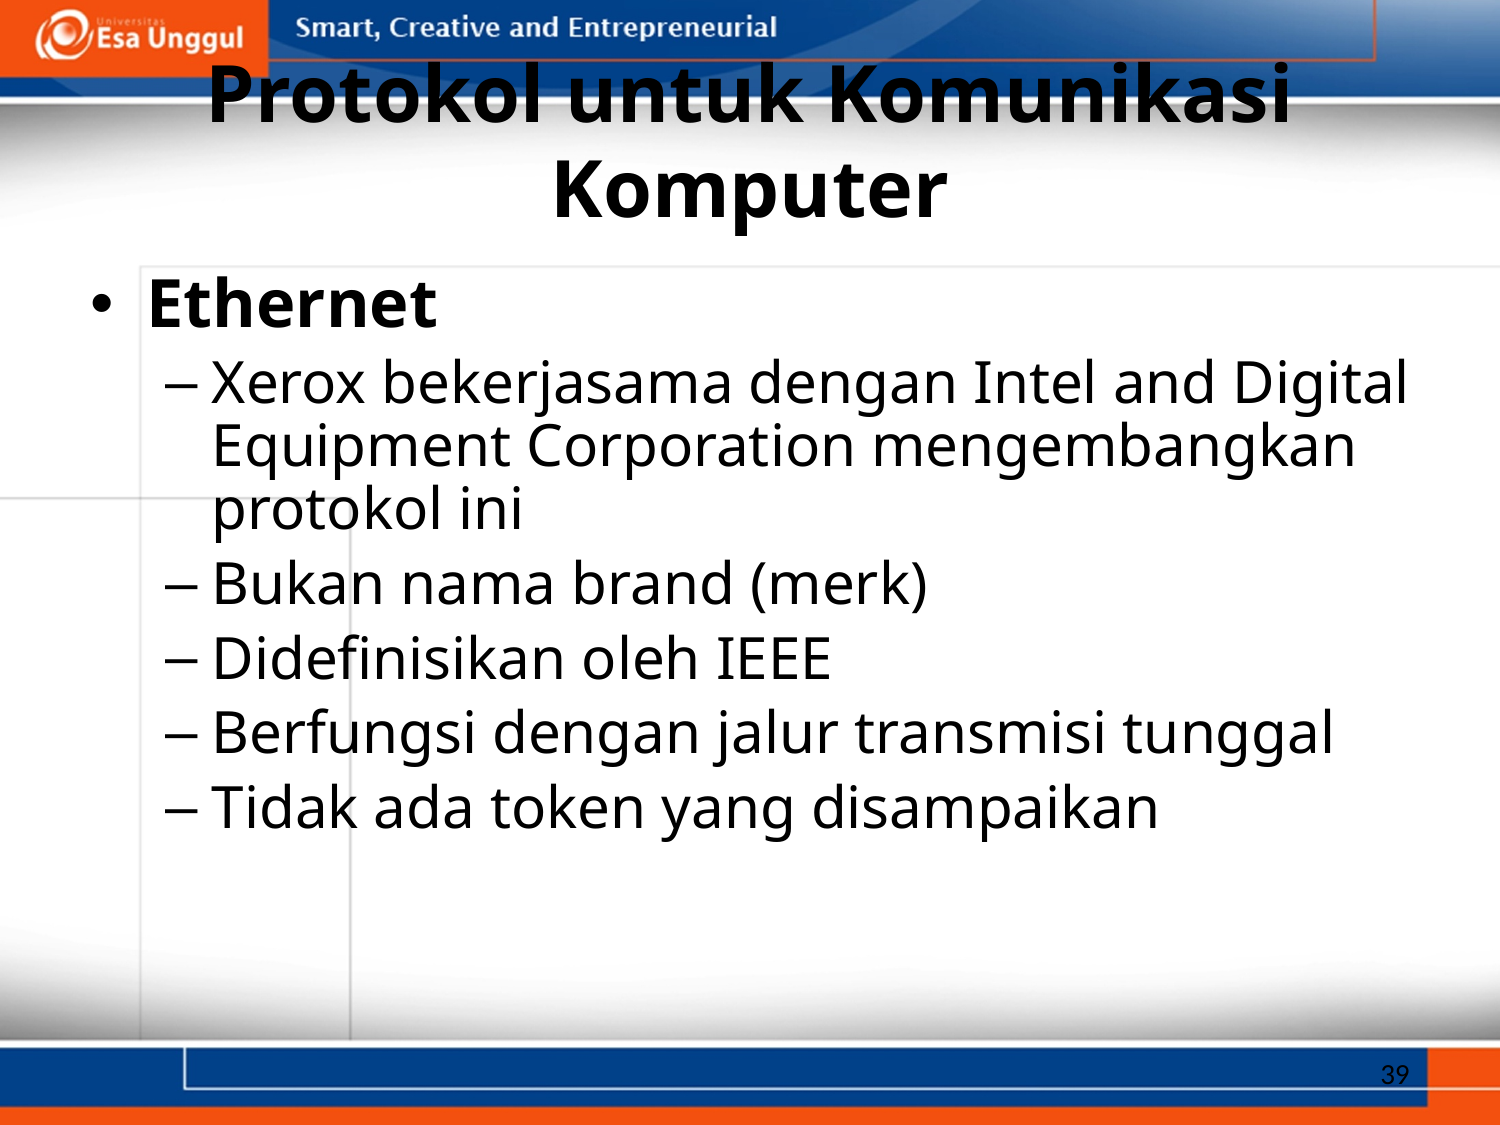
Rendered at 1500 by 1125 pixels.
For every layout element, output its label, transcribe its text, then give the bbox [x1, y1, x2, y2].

list Ethernet Xerox bekerjasama dengan Intel and Digital Equipment Corporation mengembangkan protokol ini Bukan nama brand (merk) Didefinisikan oleh IEEE Berfungsi dengan jalur transmisi tunggal Tidak ada token yang disampaikan [75, 262, 1425, 1005]
slide_number 39 [1074, 1042, 1425, 1103]
title Protokol untuk Komunikasi Komputer [75, 45, 1425, 233]
picture [0, 0, 1500, 1125]
